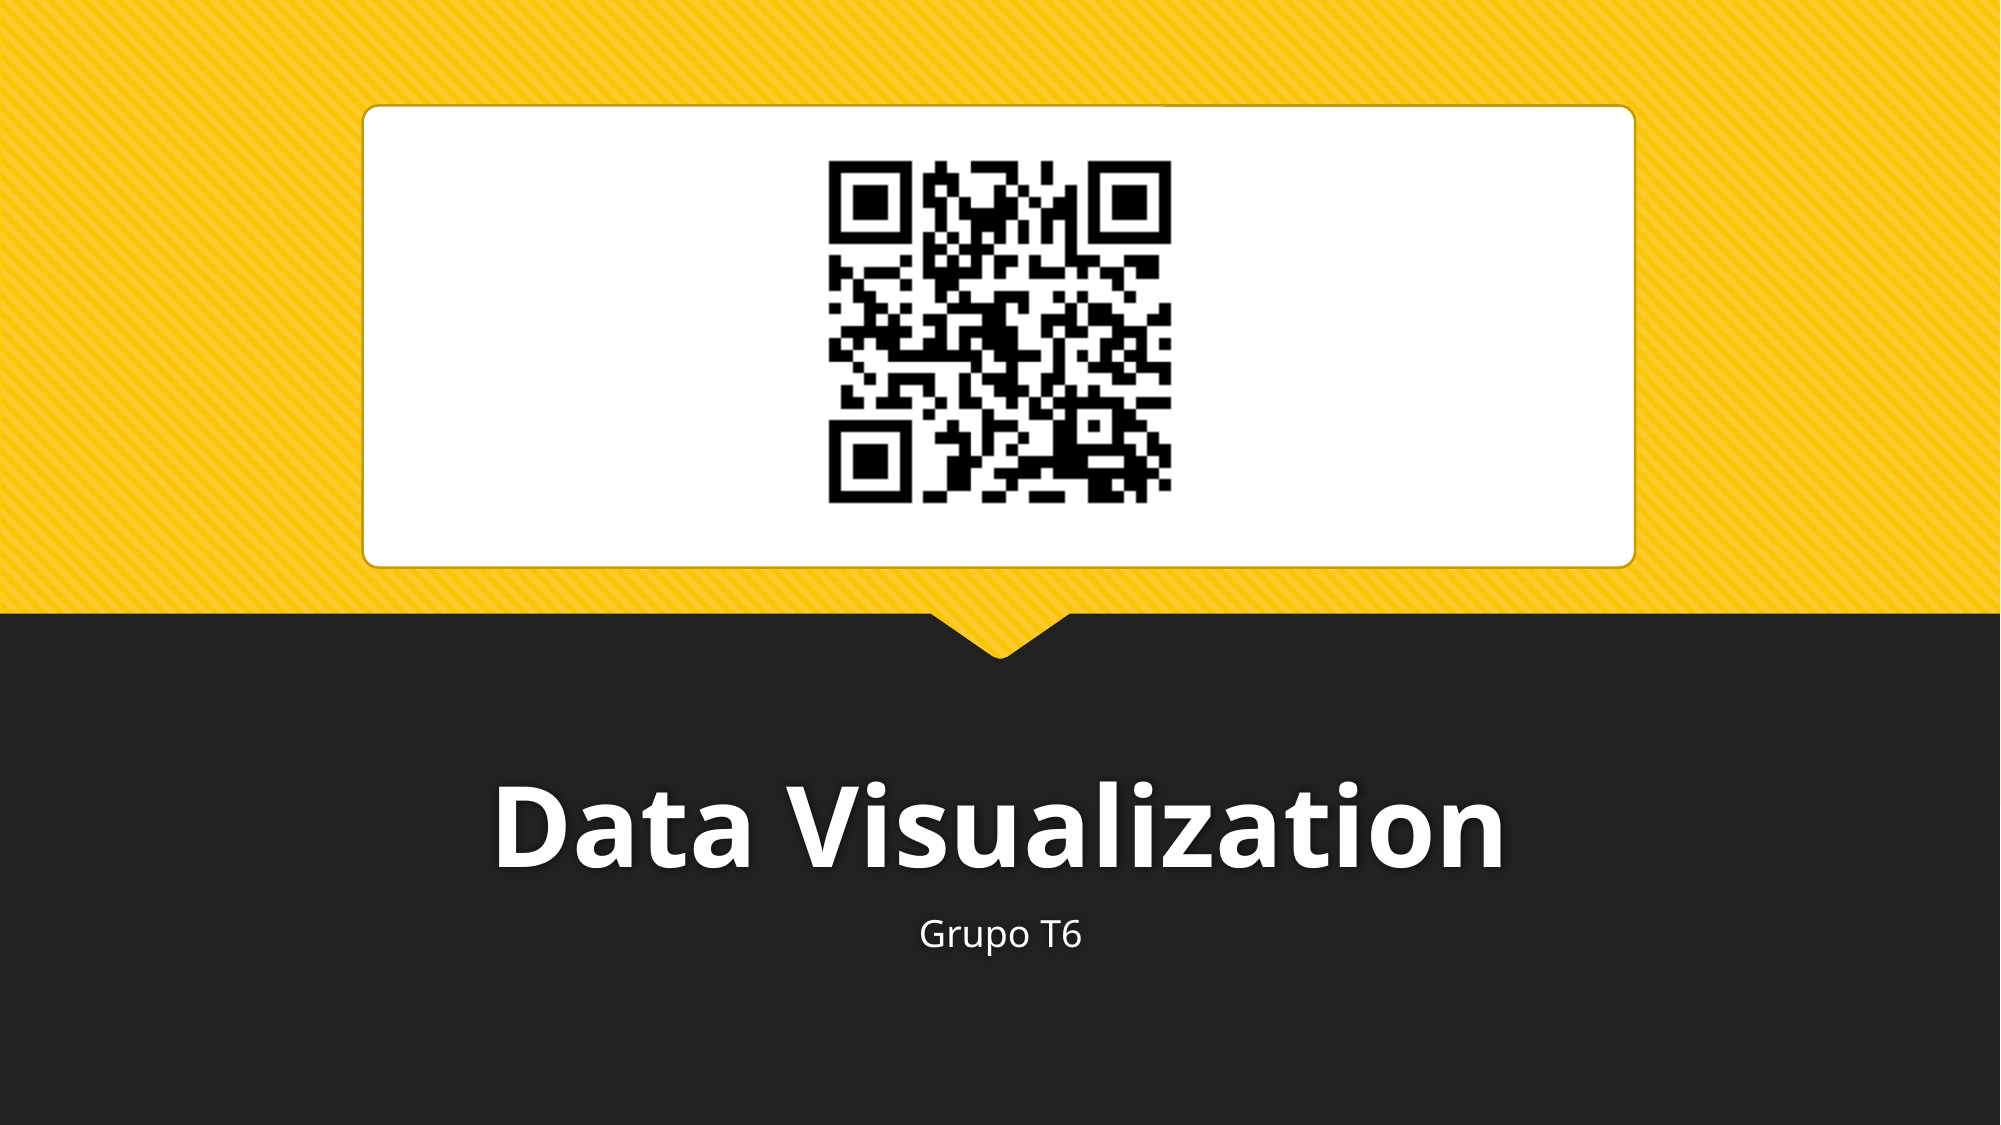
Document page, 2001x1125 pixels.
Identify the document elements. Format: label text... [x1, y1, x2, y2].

title Data Visualization [132, 669, 1868, 898]
picture [802, 144, 1196, 526]
subtitle Grupo T6 [208, 902, 1794, 1005]
text_box [0, 612, 2000, 1125]
text_box [361, 104, 1637, 569]
